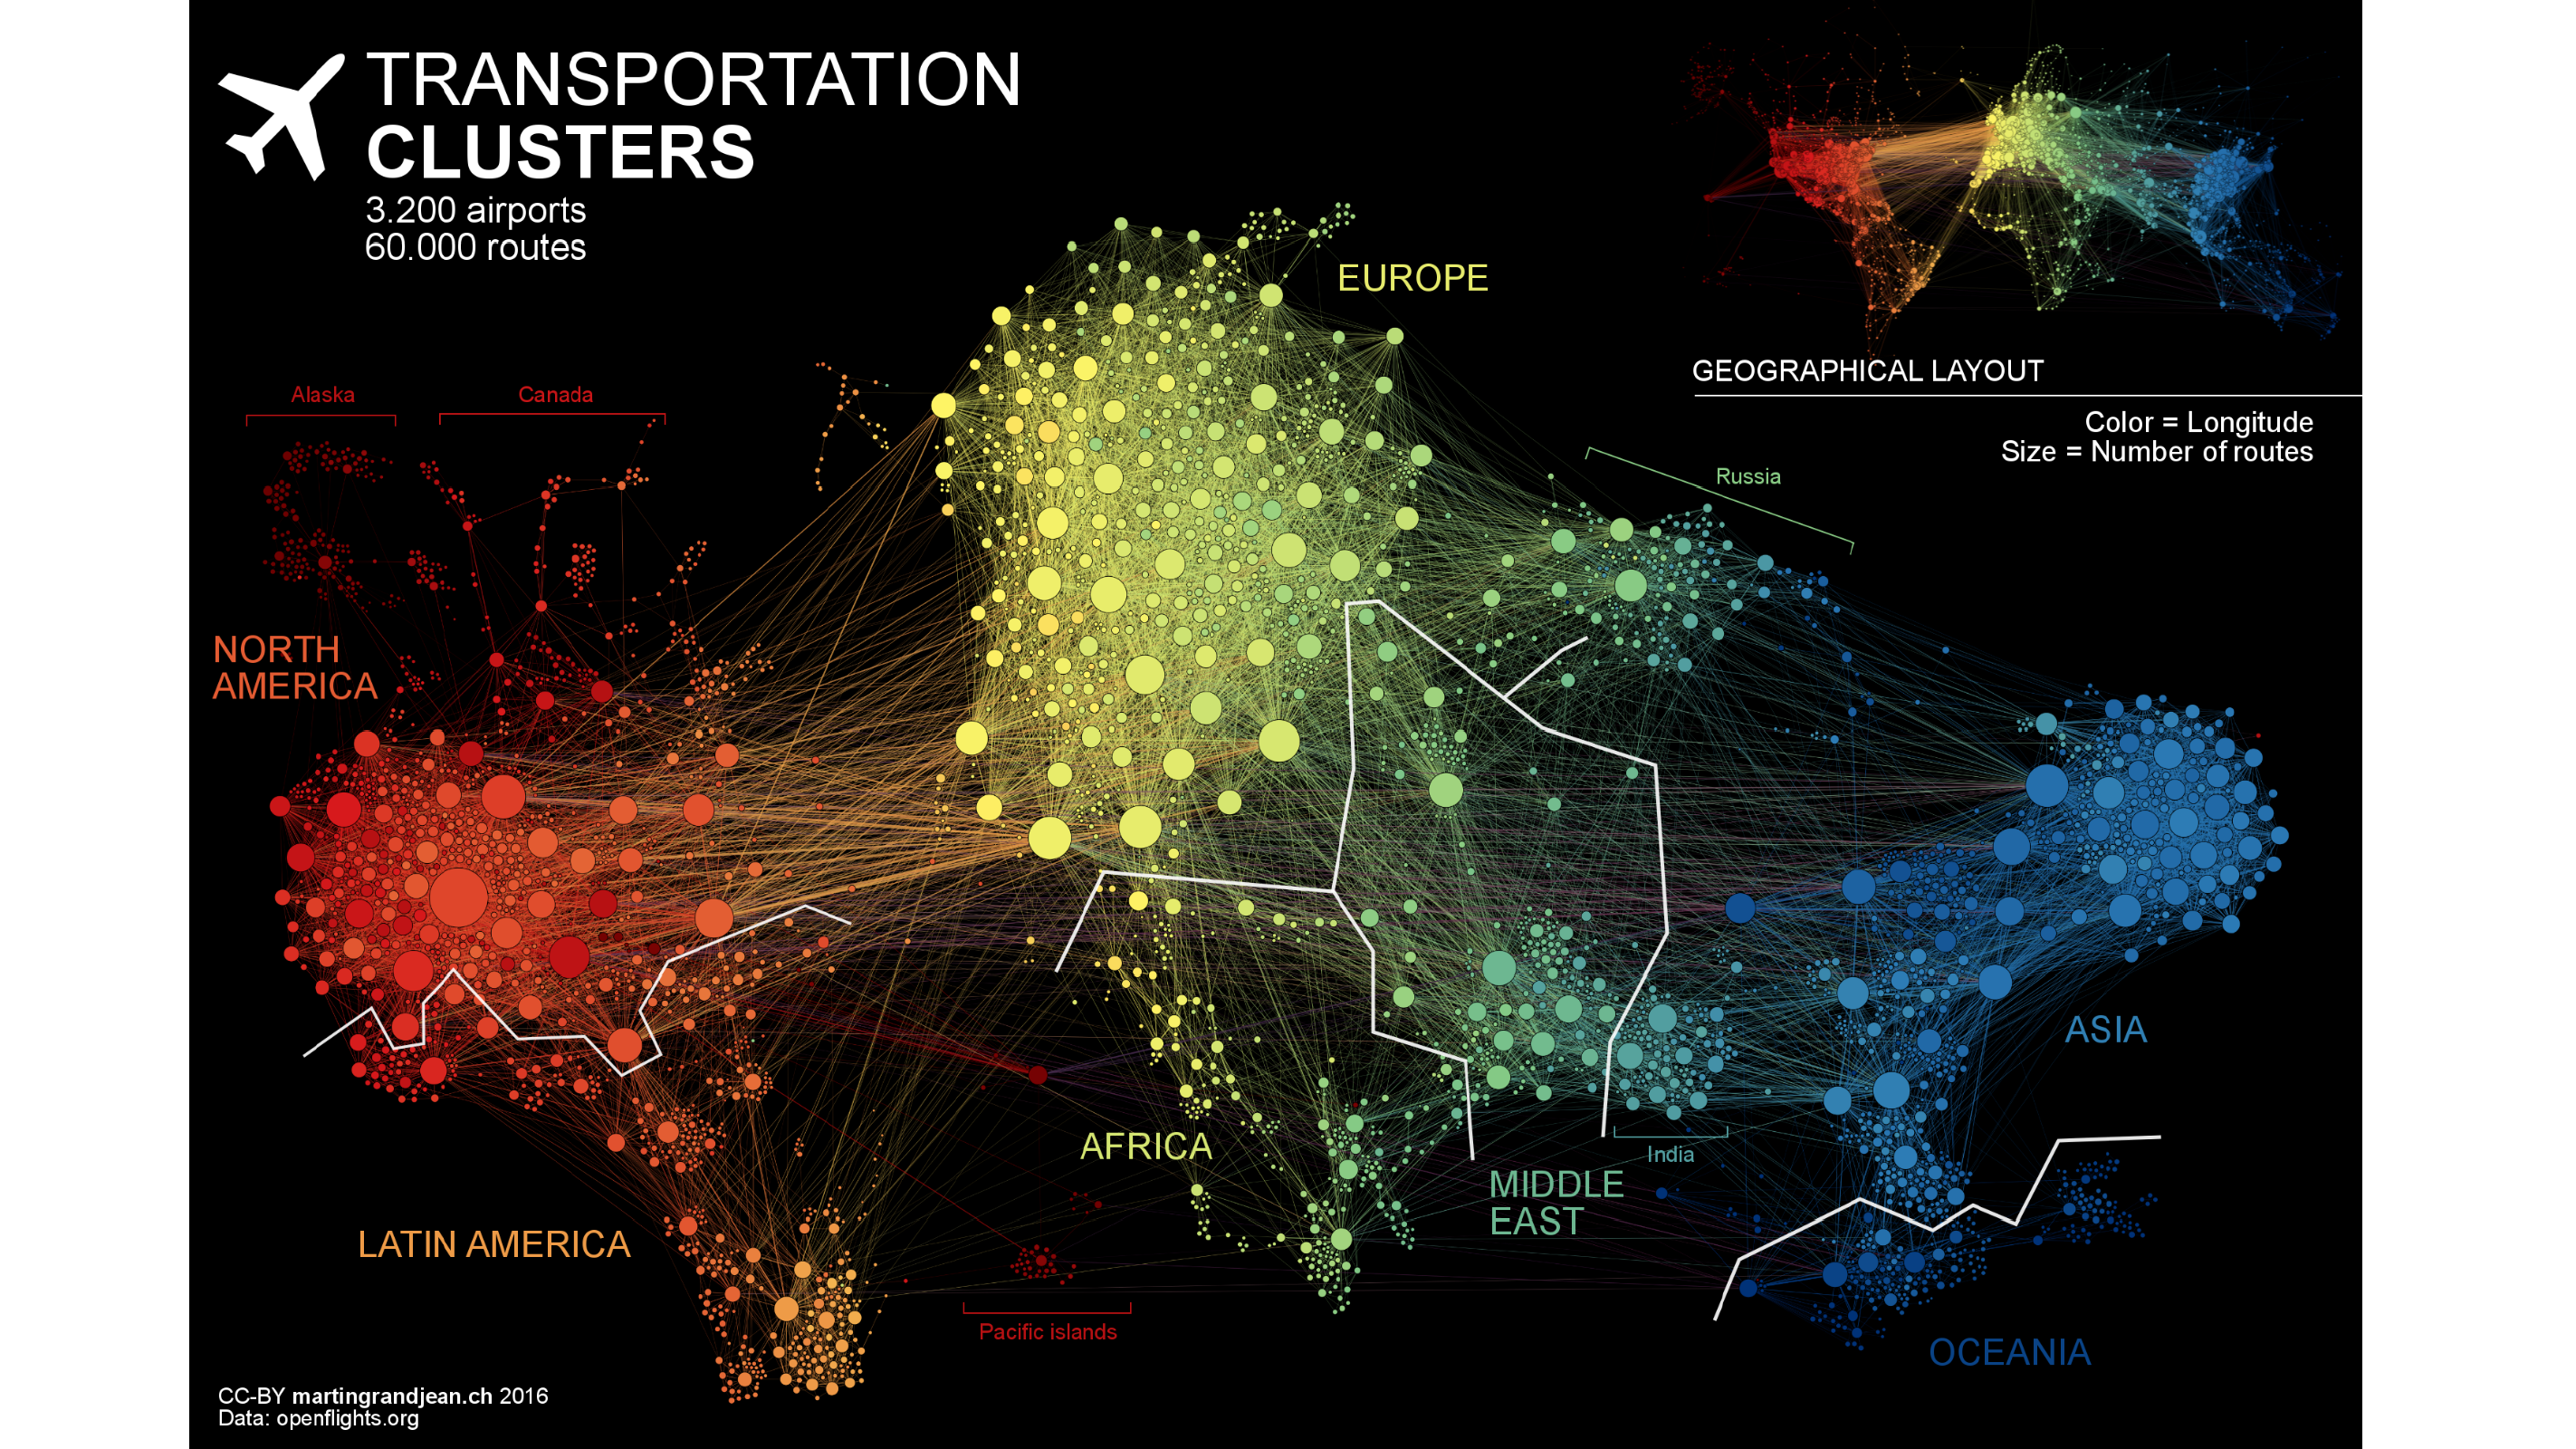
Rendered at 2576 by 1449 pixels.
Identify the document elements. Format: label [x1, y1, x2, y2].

picture [188, 0, 2363, 1449]
